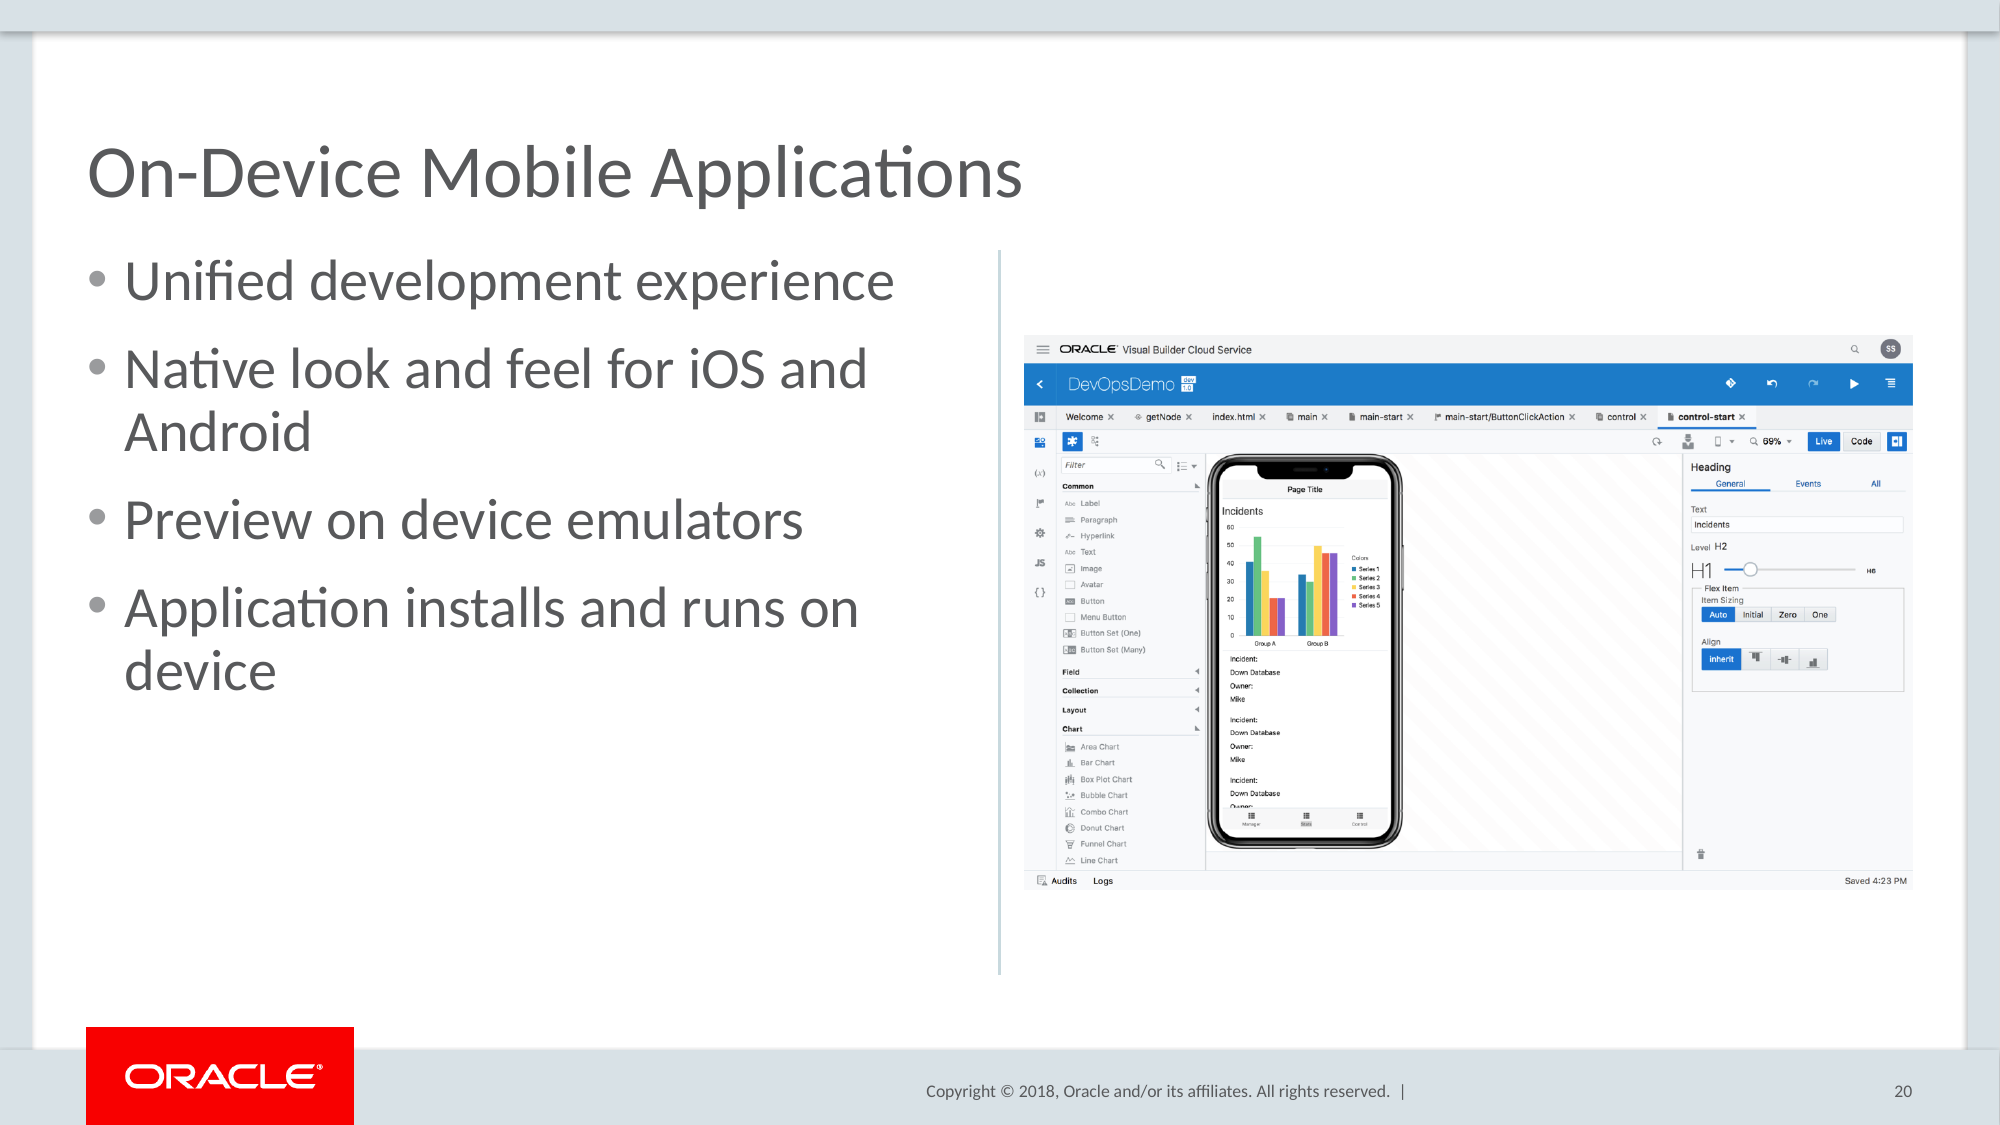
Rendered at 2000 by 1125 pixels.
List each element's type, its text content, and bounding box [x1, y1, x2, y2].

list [1024, 249, 1913, 976]
list Unified development experience Native look and feel for iOS and Android Preview on device emulators Application installs and runs on device [87, 249, 975, 975]
slide_number 20 [1857, 1075, 1913, 1106]
picture [86, 1027, 354, 1125]
title On-Device Mobile Applications [87, 66, 1913, 213]
